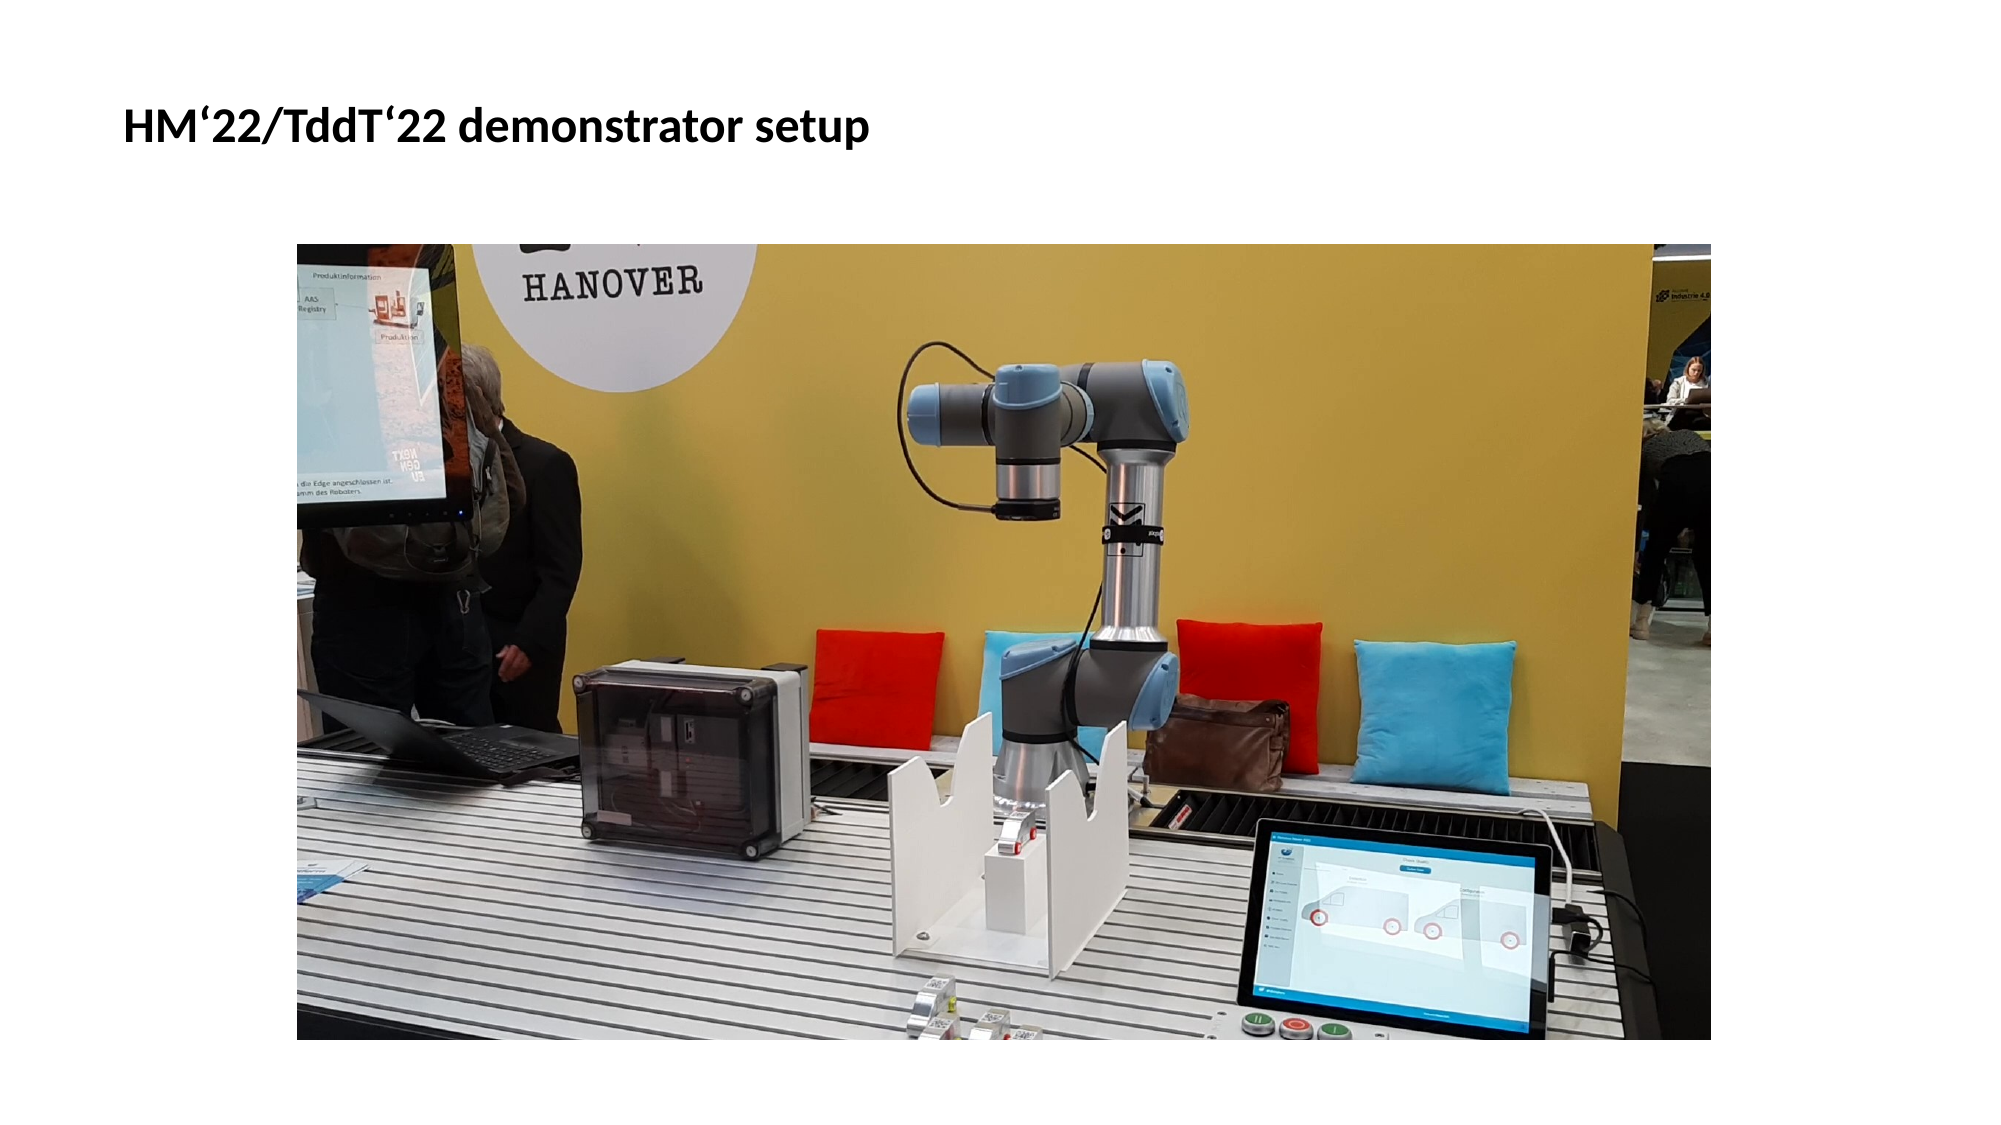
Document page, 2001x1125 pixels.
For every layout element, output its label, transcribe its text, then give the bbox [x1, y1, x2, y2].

picture [297, 244, 1711, 1040]
text_box HM‘22/TddT‘22 demonstrator setup [108, 84, 886, 160]
